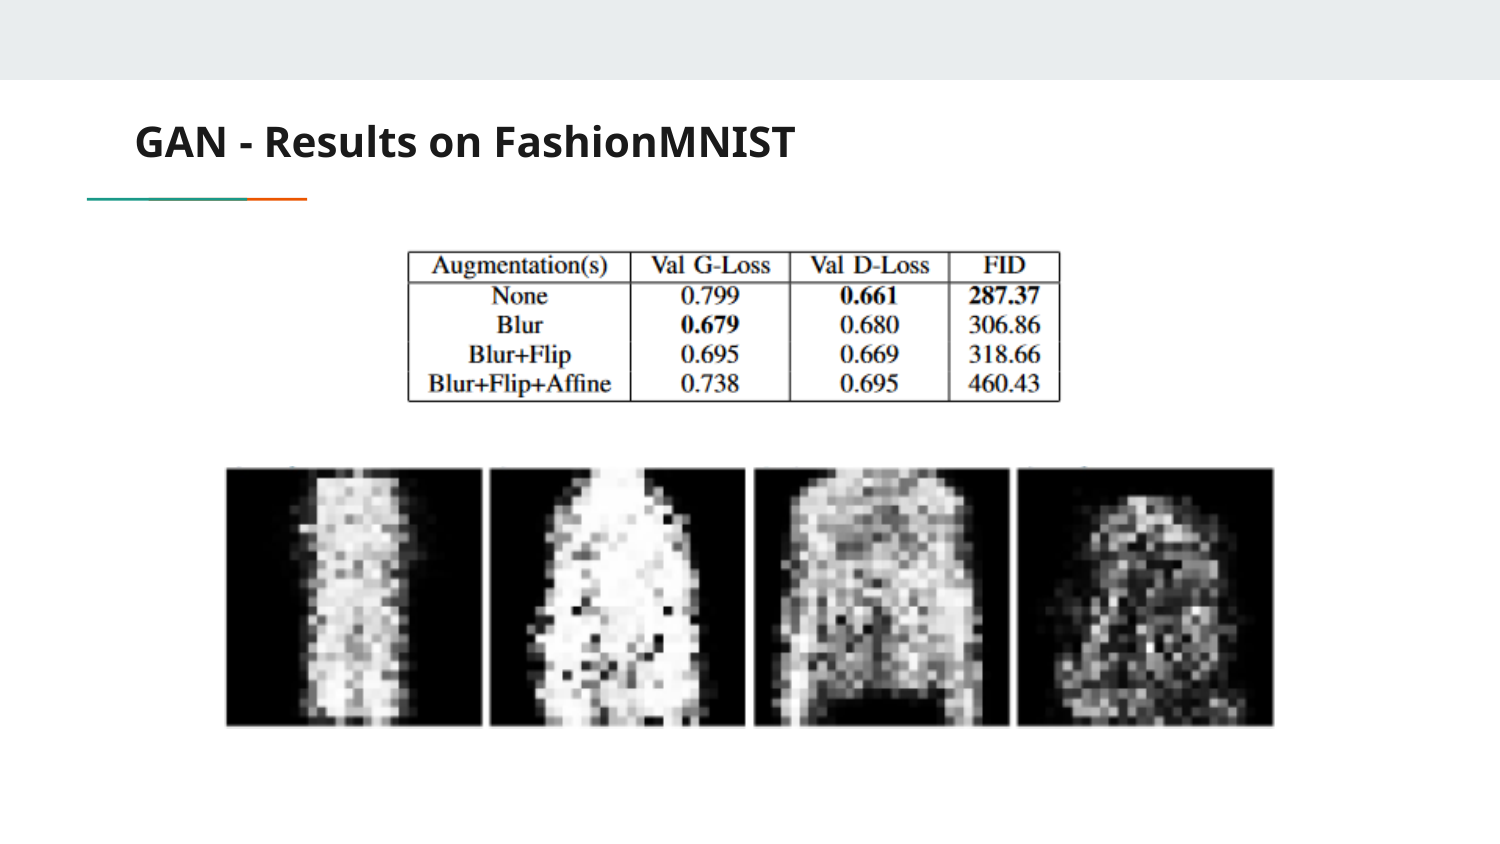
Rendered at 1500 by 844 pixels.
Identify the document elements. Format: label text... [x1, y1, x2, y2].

picture [223, 465, 1277, 729]
title GAN - Results on FashionMNIST [119, 97, 1381, 185]
picture [400, 247, 1070, 404]
